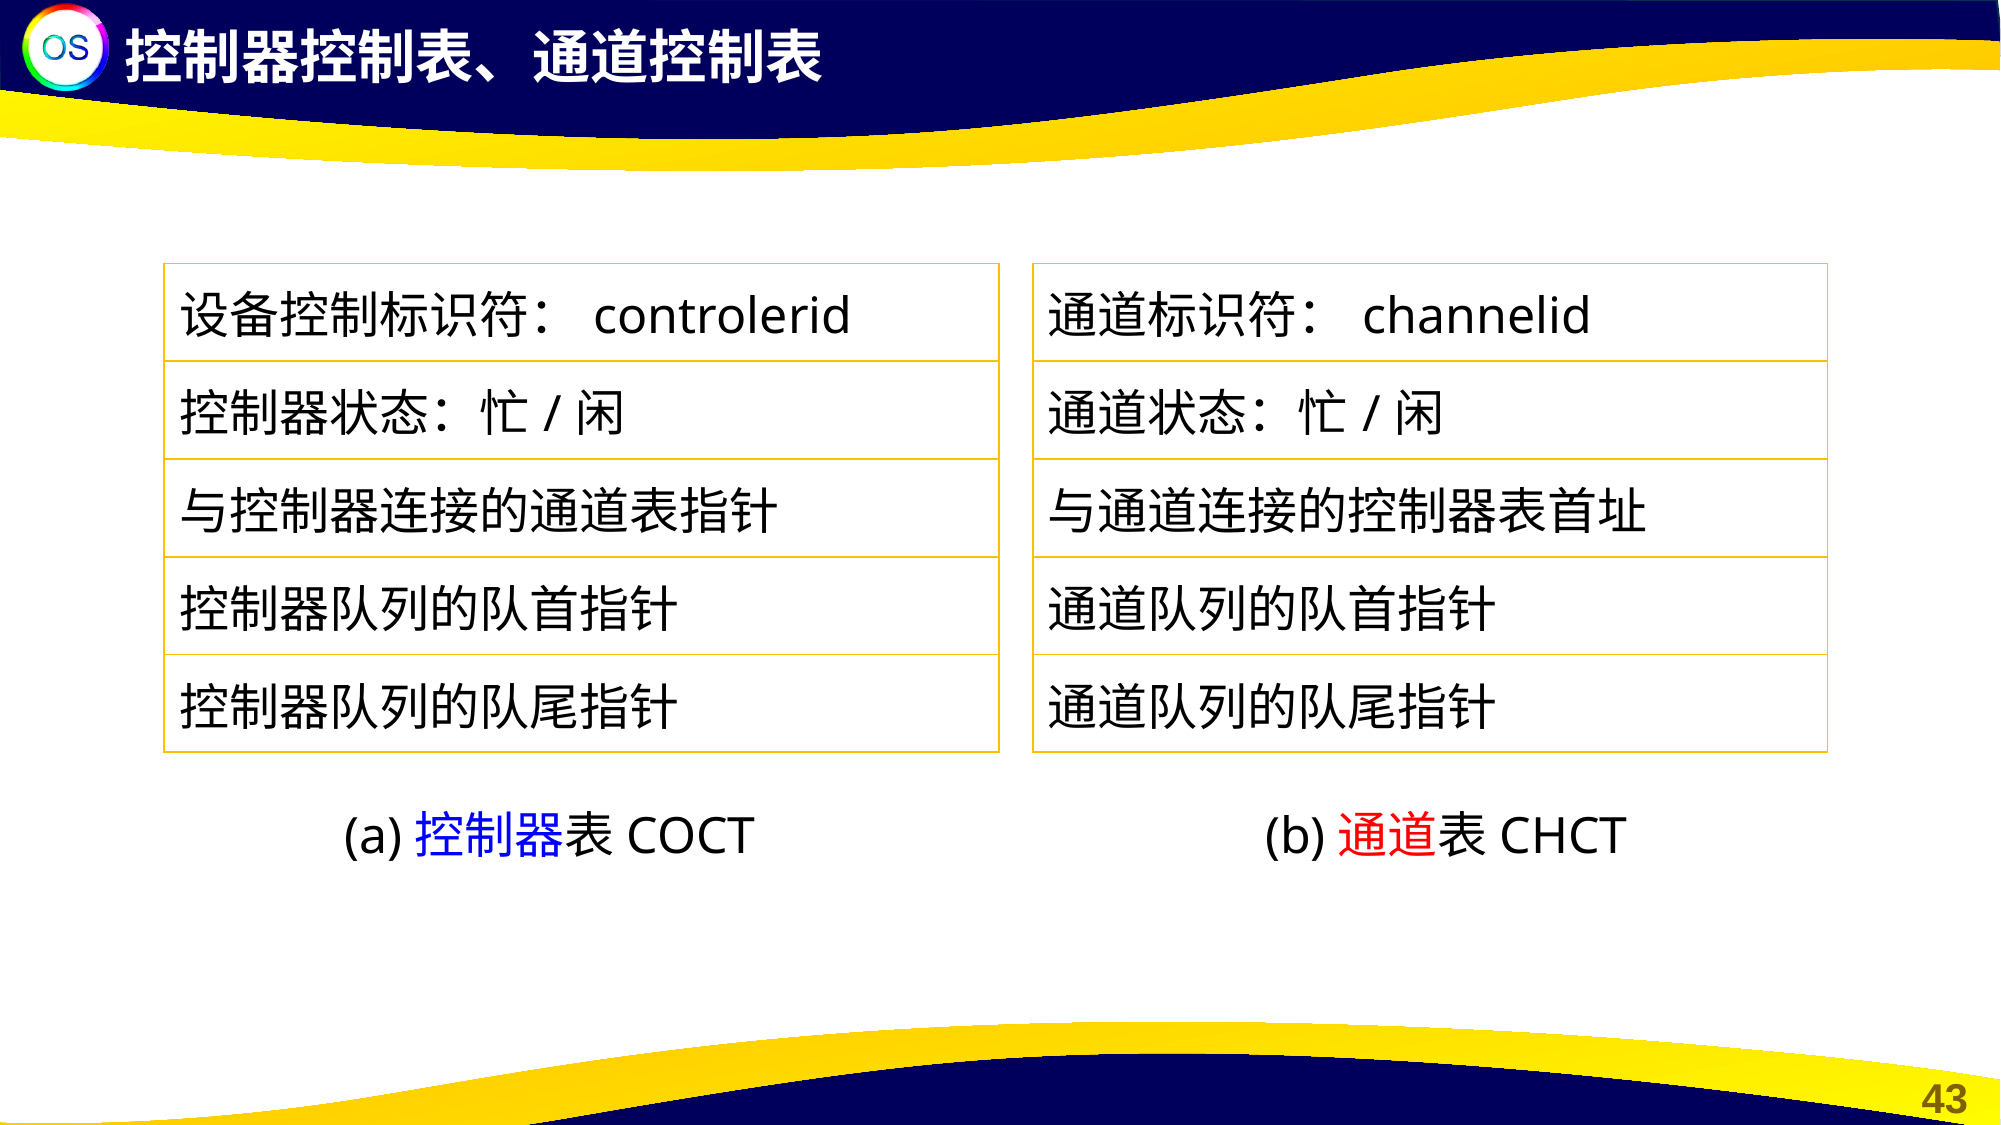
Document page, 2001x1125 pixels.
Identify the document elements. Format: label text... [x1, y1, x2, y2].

table_cell 控制器状态：忙/闲 [165, 362, 998, 458]
table_cell 控制器队列的队首指针 [165, 558, 998, 654]
text_box 控制器控制表、通道控制表 [109, 12, 1263, 98]
table_cell 与通道连接的控制器表首址 [1034, 460, 1827, 556]
table_cell 通道状态：忙/闲 [1034, 362, 1827, 458]
picture [22, 3, 109, 91]
table_cell 控制器队列的队尾指针 [165, 655, 998, 751]
table_header 通道标识符：channelid [1034, 264, 1827, 360]
table_header 设备控制标识符：controlerid [165, 264, 998, 360]
table_cell 通道队列的队尾指针 [1034, 655, 1827, 751]
table_cell 通道队列的队首指针 [1034, 558, 1827, 654]
text_box (b)通道表CHCT [1146, 796, 1747, 872]
table_cell 与控制器连接的通道表指针 [165, 460, 998, 556]
text_box (a)控制器表COCT [249, 796, 850, 872]
